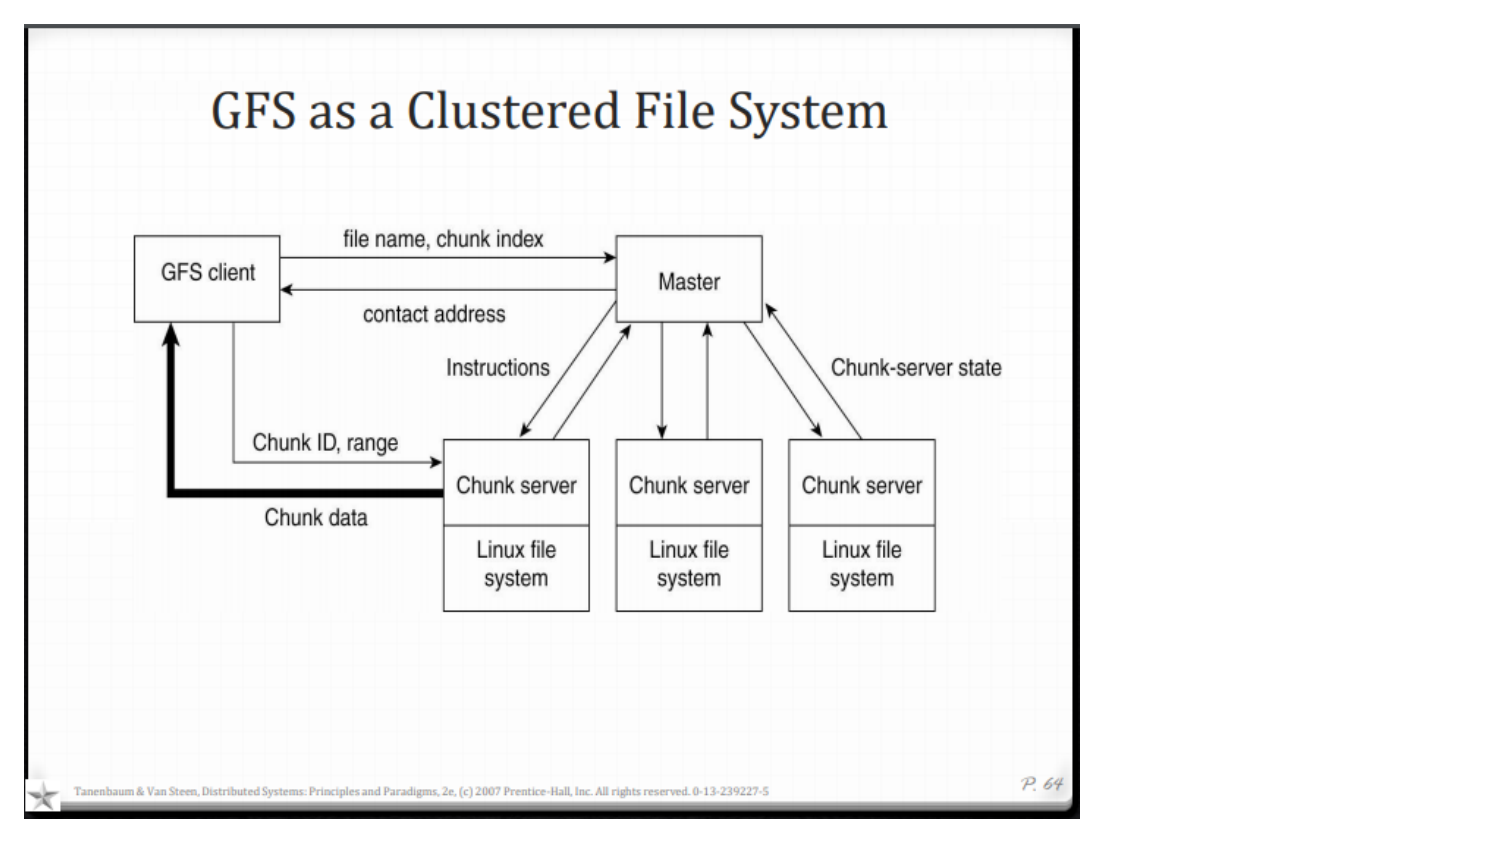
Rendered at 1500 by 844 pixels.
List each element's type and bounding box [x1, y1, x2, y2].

picture [24, 24, 1080, 819]
